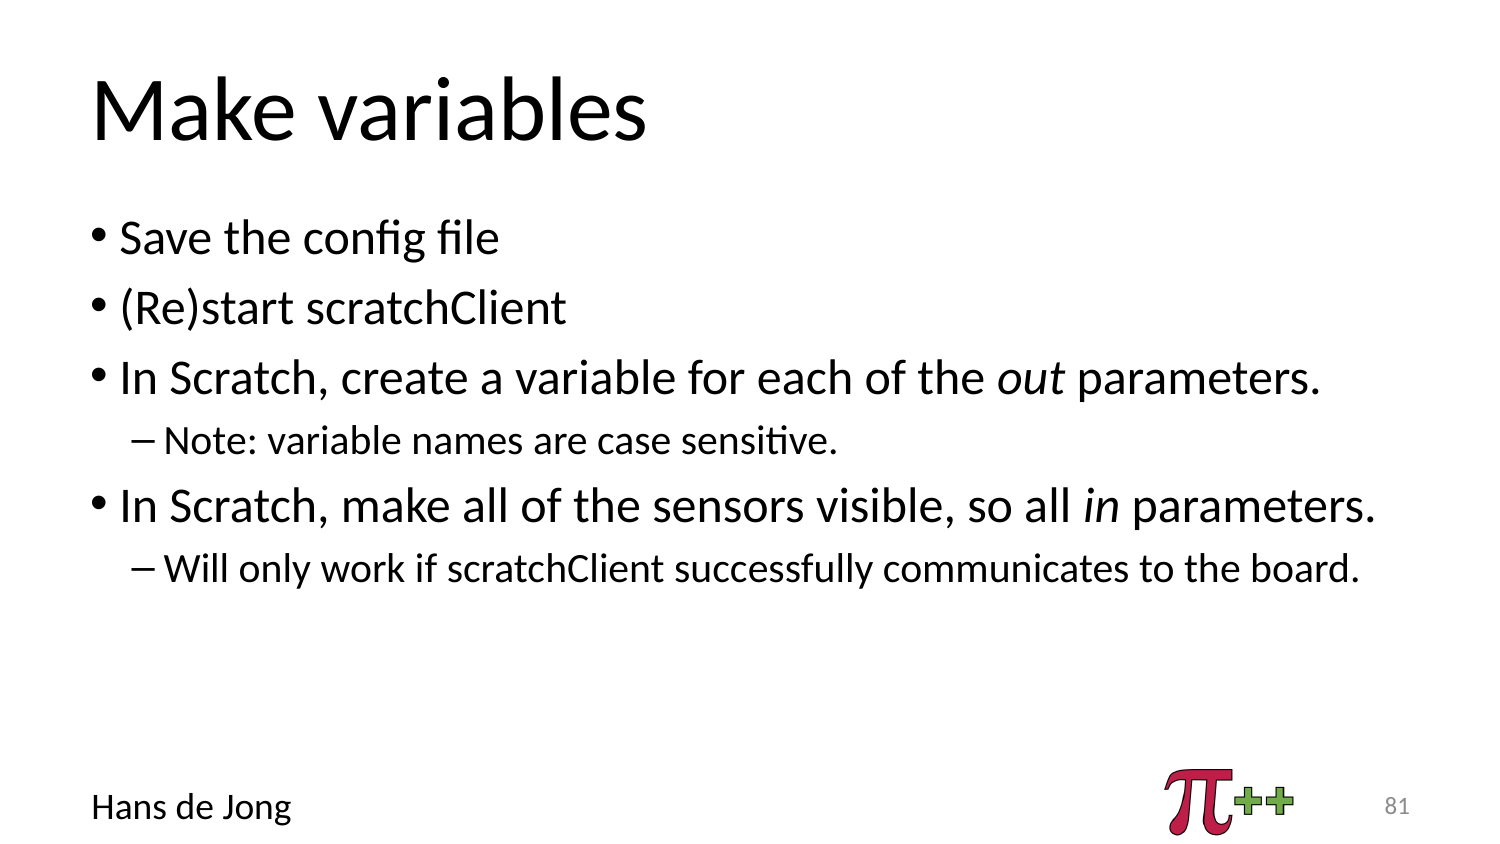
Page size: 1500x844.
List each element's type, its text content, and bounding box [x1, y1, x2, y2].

list Save the config file (Re)start scratchClient In Scratch, create a variable for each of the out parameters. Note: variable names are case sensitive. In Scratch, make all of the sensors visible, so all in parameters. Will only work if scratchClient successfully communicates to the board. [75, 196, 1425, 754]
picture [1163, 768, 1294, 836]
slide_number 81 [1340, 782, 1425, 827]
title Make variables [75, 33, 1425, 175]
